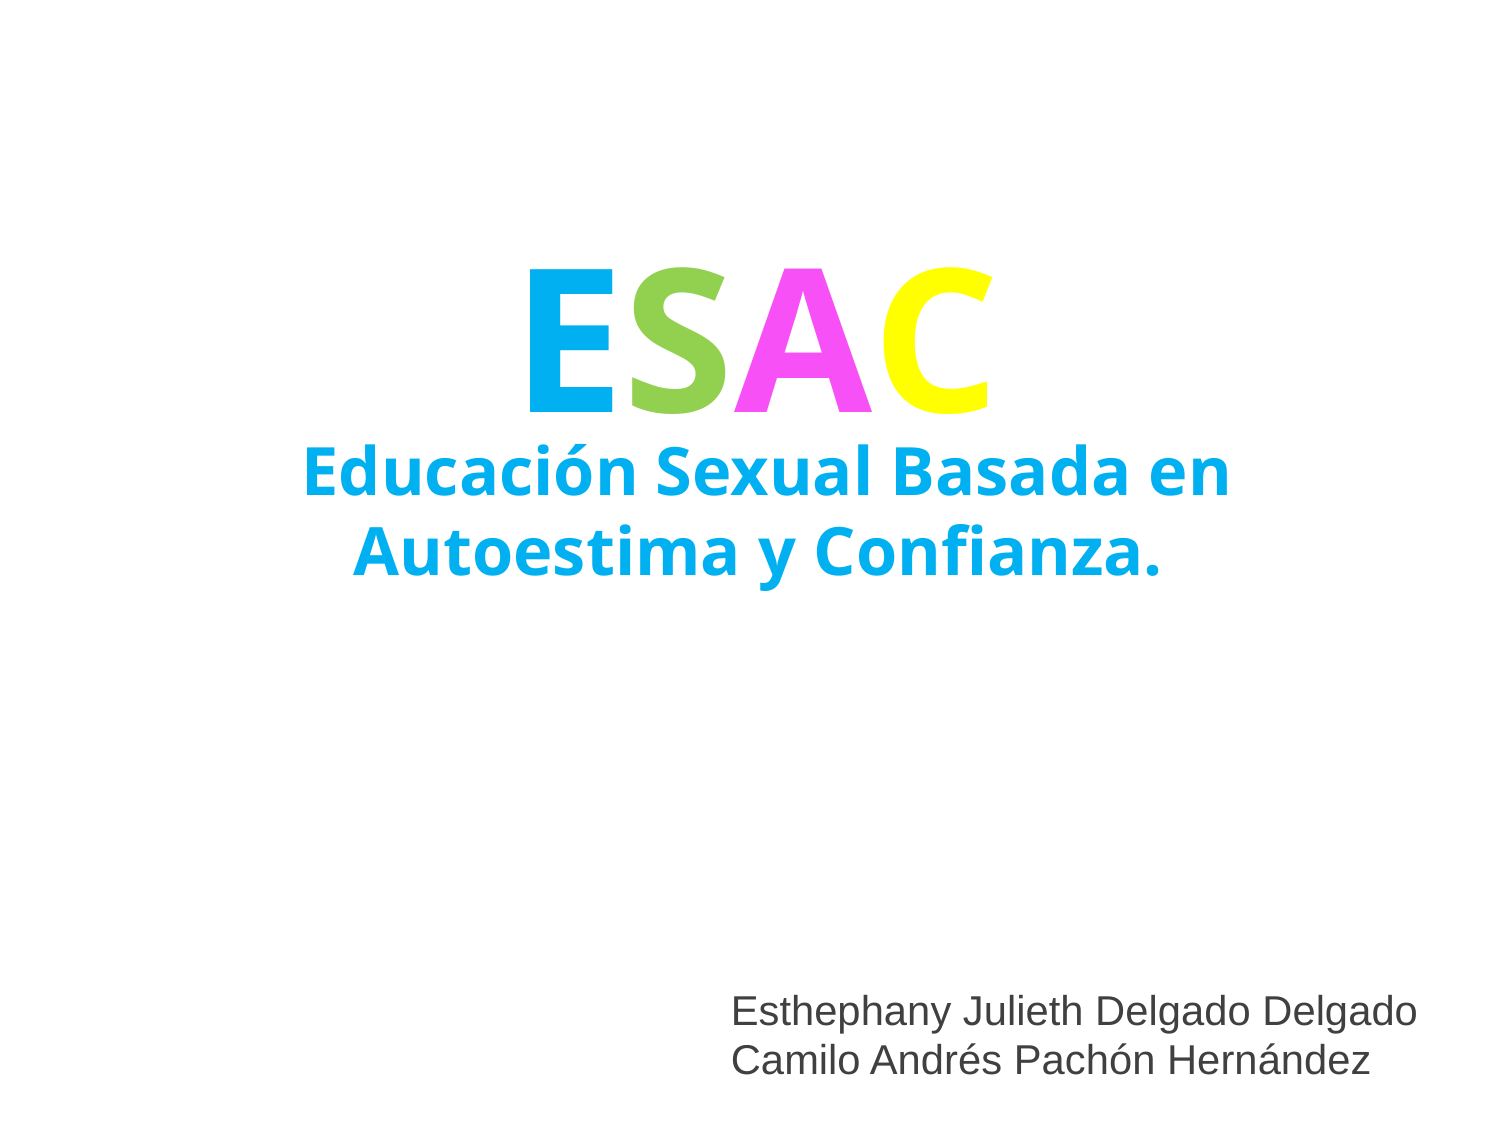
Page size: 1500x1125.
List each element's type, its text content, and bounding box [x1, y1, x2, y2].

text_box Esthephany Julieth Delgado Delgado Camilo Andrés Pachón Hernández [715, 975, 1445, 1091]
subtitle Educación Sexual Basada en Autoestima y Confianza. [242, 420, 1293, 709]
title ESAC [123, 184, 1388, 480]
